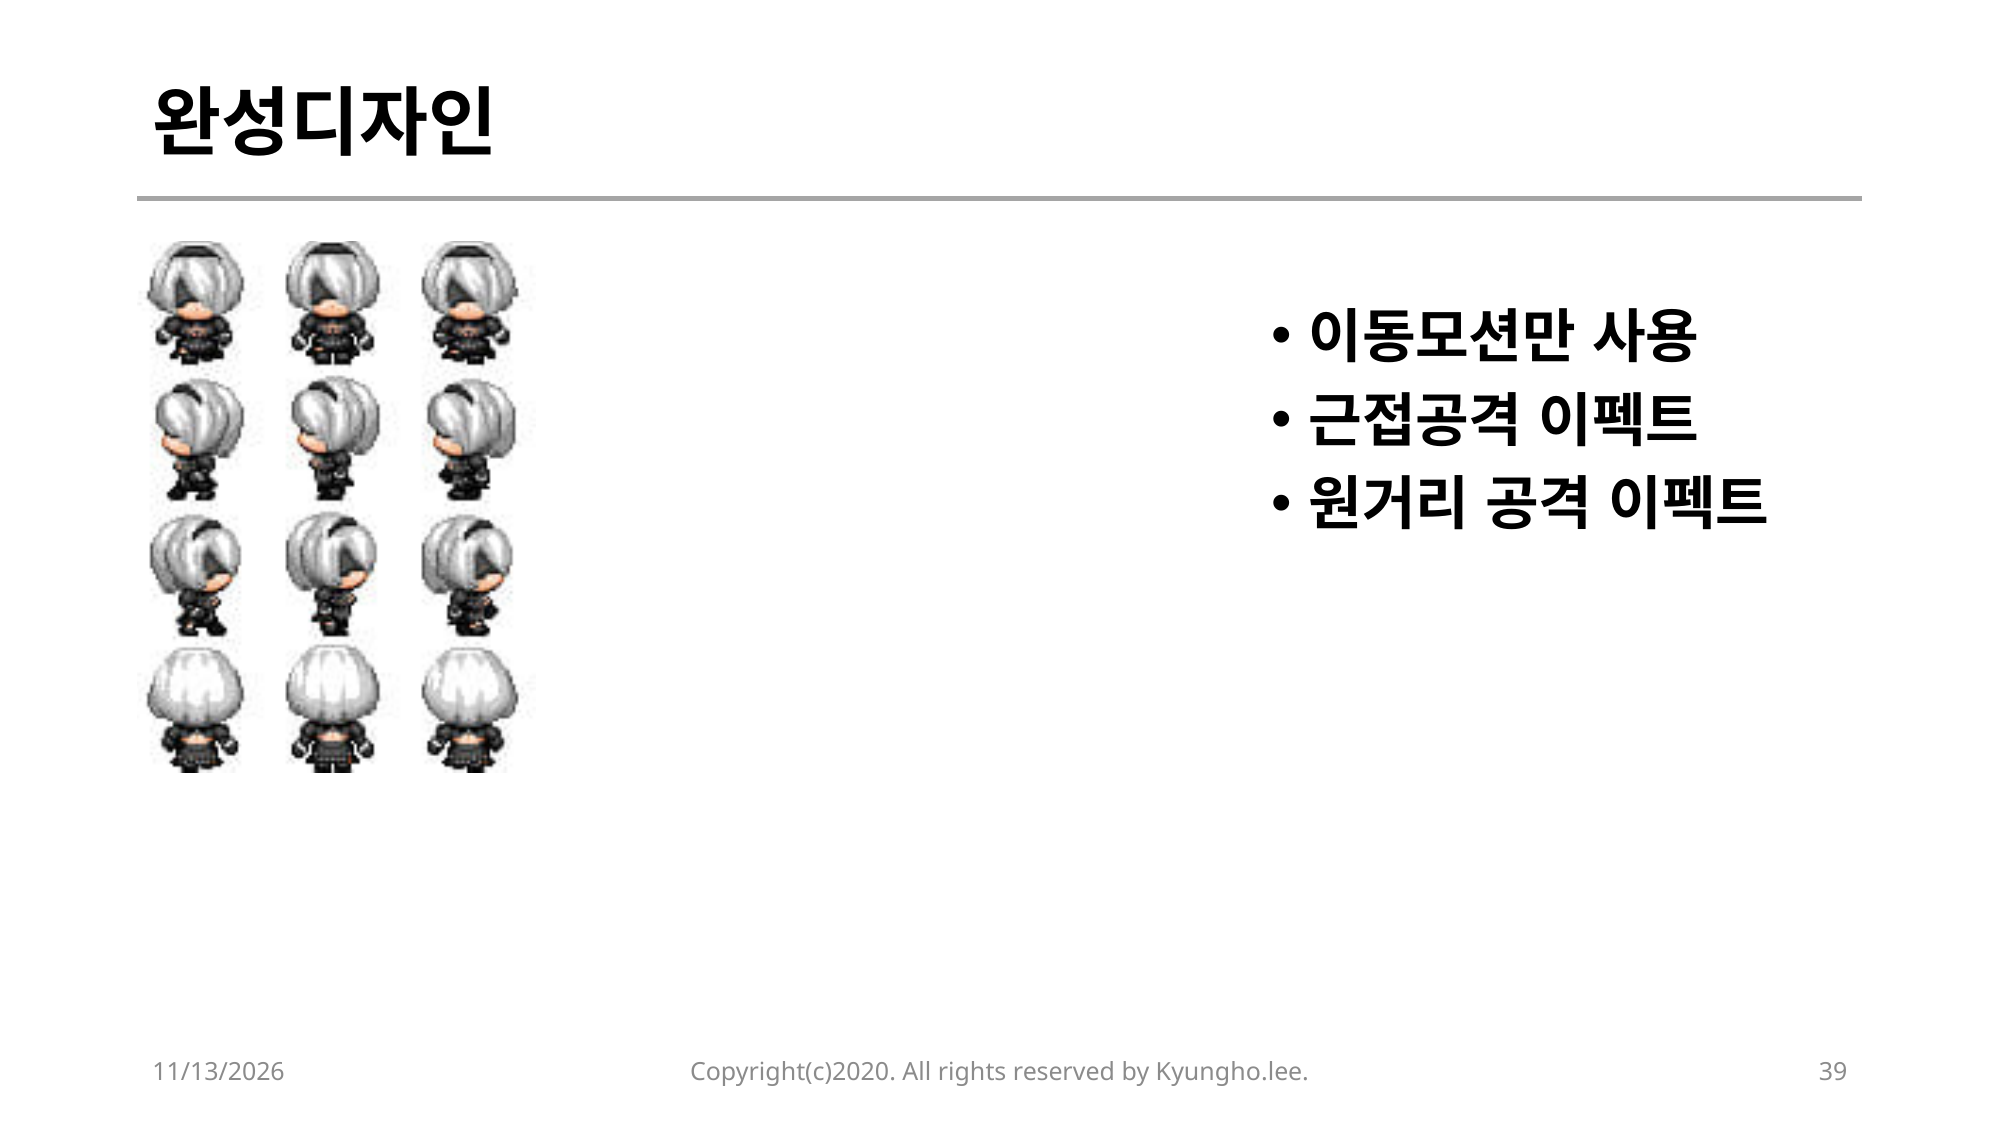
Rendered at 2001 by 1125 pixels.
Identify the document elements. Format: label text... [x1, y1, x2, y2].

title 완성디자인 [137, 59, 1863, 191]
slide_number 39 [1412, 1042, 1863, 1103]
picture [137, 241, 536, 773]
footer Copyright(c)2020. All rights reserved by Kyungho.lee. [662, 1042, 1338, 1103]
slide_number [137, 1042, 588, 1103]
list 이동모션만 사용 근접공격 이펙트 원거리 공격 이펙트 [1255, 299, 1863, 1014]
